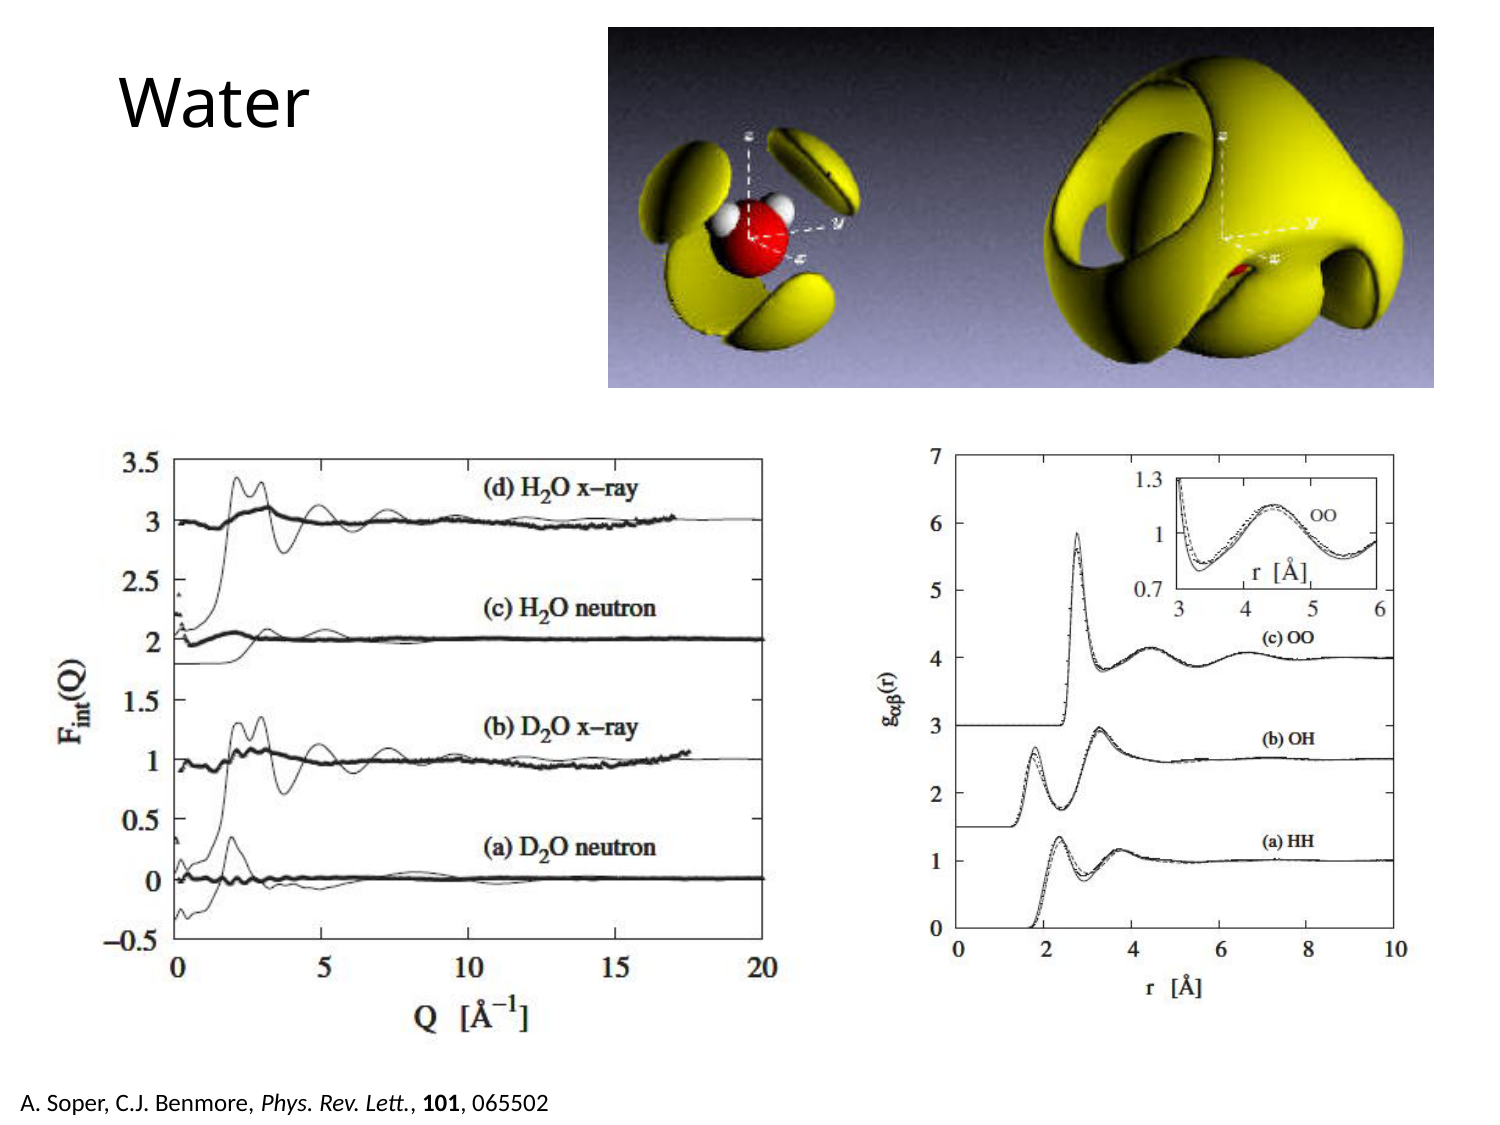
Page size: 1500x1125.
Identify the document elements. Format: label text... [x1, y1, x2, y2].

title Water [103, 59, 608, 150]
text_box A. Soper, C.J. Benmore, Phys. Rev. Lett., 101, 065502 [5, 1079, 564, 1125]
picture [0, 407, 1448, 1062]
picture [608, 27, 1434, 388]
